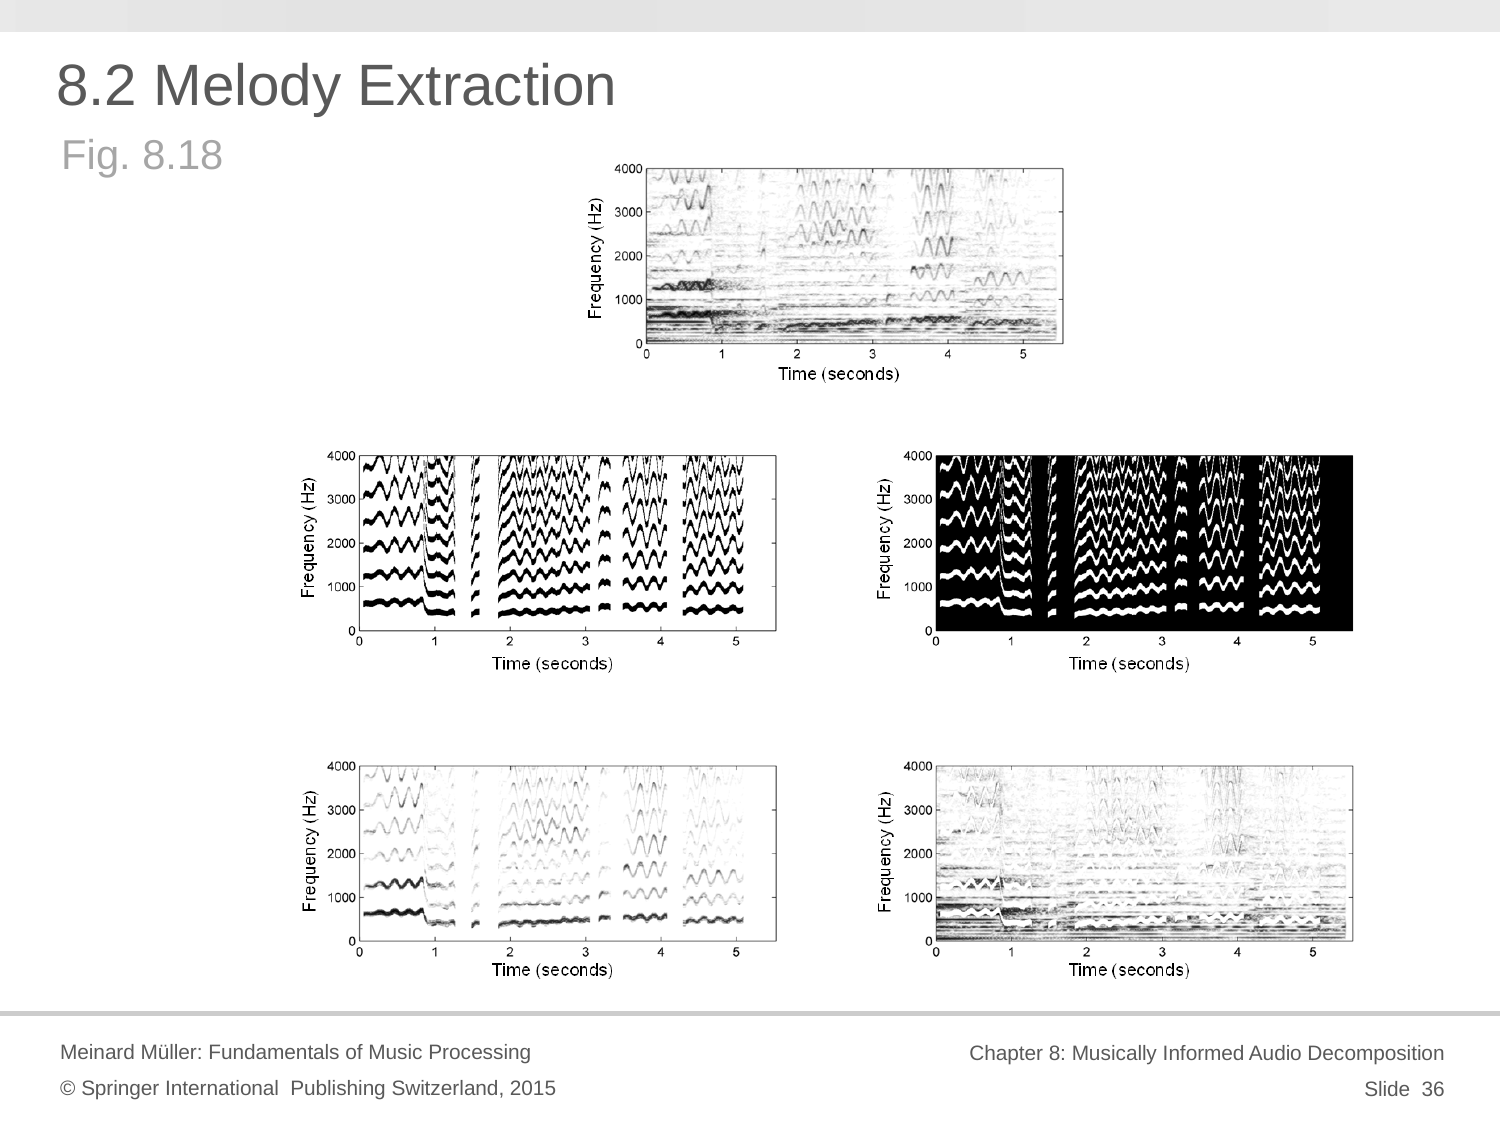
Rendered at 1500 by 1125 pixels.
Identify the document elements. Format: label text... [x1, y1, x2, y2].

list Fig. 8.18 [46, 115, 276, 198]
picture [290, 140, 1404, 999]
picture [0, 0, 1500, 32]
title 8.2 Melody Extraction [40, 39, 1448, 133]
